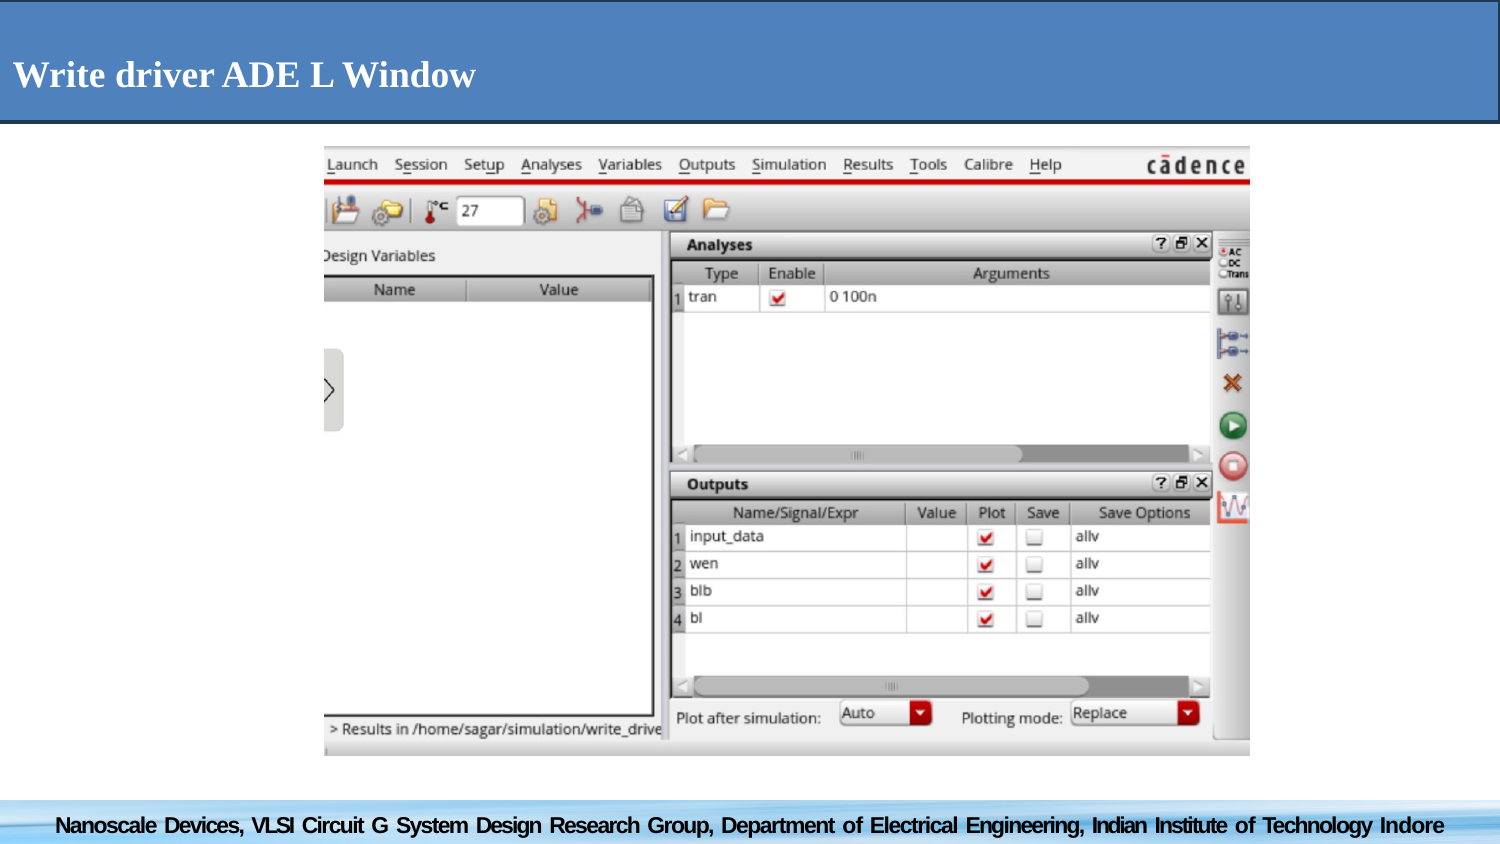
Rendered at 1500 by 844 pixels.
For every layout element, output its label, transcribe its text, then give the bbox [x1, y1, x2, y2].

text_box Write driver ADE L Window [0, 0, 1500, 124]
text_box Nanoscale Devices, VLSI Circuit G System Design Research Group, Department of Electrical Engineering, Indian Institute of Technology Indore [38, 803, 1500, 844]
picture [324, 146, 1251, 756]
picture [0, 800, 1500, 844]
